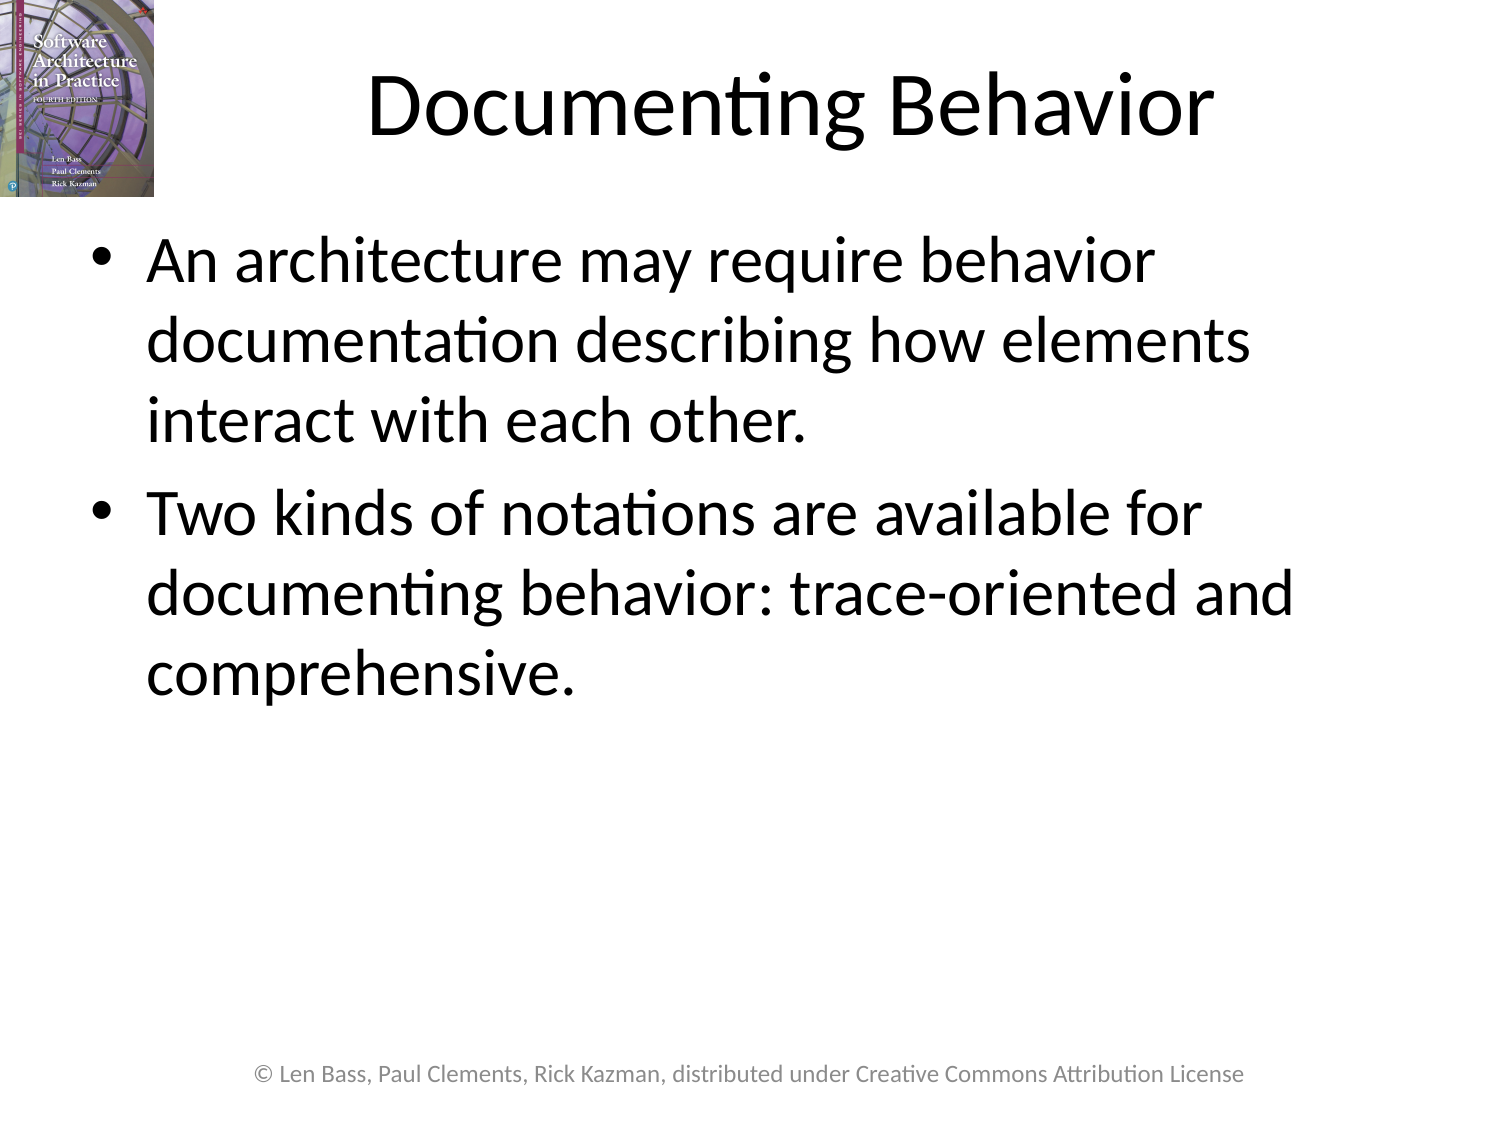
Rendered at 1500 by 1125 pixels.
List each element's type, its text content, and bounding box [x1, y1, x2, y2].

title Documenting Behavior [159, 45, 1425, 173]
picture [0, 0, 154, 197]
list An architecture may require behavior documentation describing how elements interact with each other. Two kinds of notations are available for documenting behavior: trace-oriented and comprehensive. [75, 208, 1425, 1005]
footer © Len Bass, Paul Clements, Rick Kazman, distributed under Creative Commons Attribution License [230, 1042, 1270, 1103]
